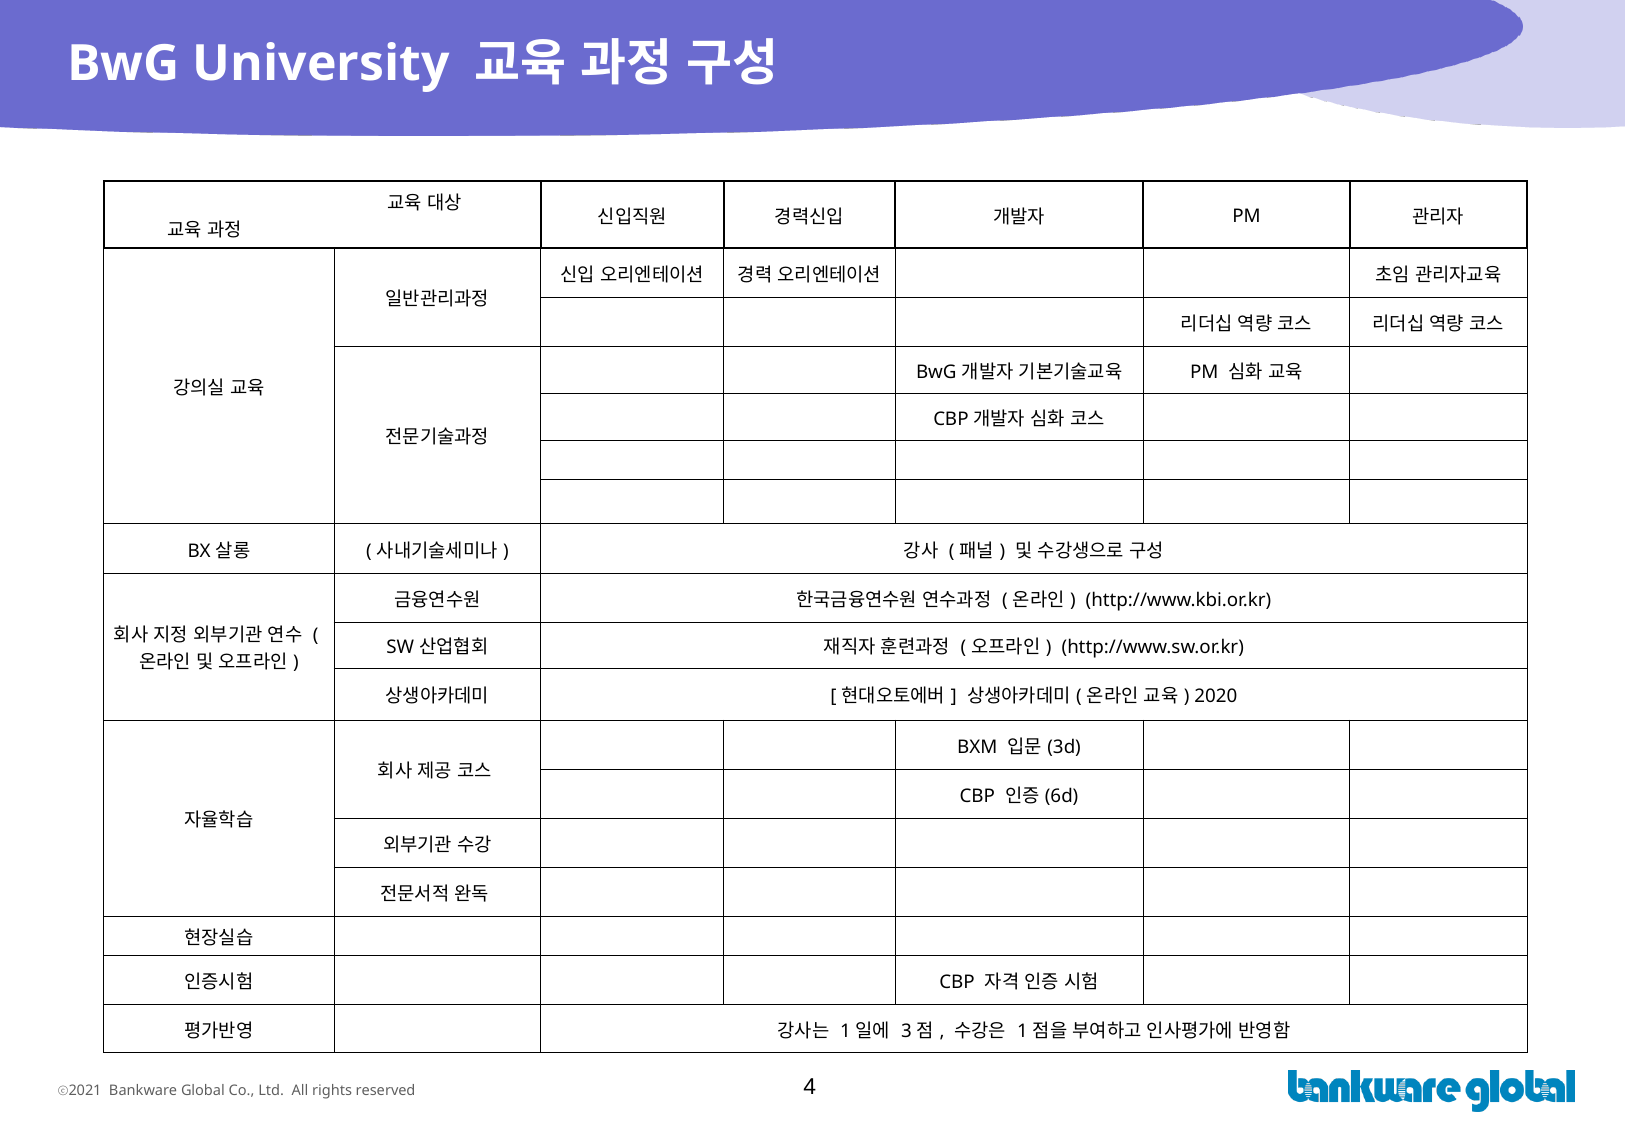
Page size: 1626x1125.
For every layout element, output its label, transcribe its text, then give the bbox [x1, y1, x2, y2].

table_cell [724, 721, 895, 769]
title BwG University 교육 과정 구성 [52, 18, 1581, 103]
table_cell [1350, 394, 1527, 440]
table_cell [896, 441, 1143, 479]
table_cell [1350, 480, 1527, 523]
table_cell [724, 819, 895, 867]
table_cell [1144, 441, 1349, 479]
table_cell [541, 347, 723, 393]
table_cell [1144, 249, 1349, 297]
table_cell [1350, 868, 1527, 916]
table_cell 재직자 훈련과정 (오프라인) (http://www.sw.or.kr) [541, 623, 1527, 668]
table_cell 강의실 교육 [104, 249, 334, 523]
table_cell [896, 917, 1143, 955]
table_cell [541, 868, 723, 916]
table_cell 리더십 역량 코스 [1350, 298, 1527, 346]
table_cell SW산업협회 [335, 623, 540, 668]
table_cell 인증시험 [104, 956, 334, 1004]
picture [1542, 1084, 1556, 1093]
table_header 개발자 [896, 182, 1142, 247]
table_cell [724, 298, 895, 346]
table_cell [541, 770, 723, 818]
table_cell [896, 298, 1143, 346]
table_cell [1144, 721, 1349, 769]
table_cell 자율학습 [104, 721, 334, 916]
table_cell [335, 956, 540, 1004]
text_box [40, 160, 1557, 203]
table_cell 현장실습 [104, 917, 334, 955]
table_cell [896, 868, 1143, 916]
table_cell 외부기관 수강 [335, 819, 540, 867]
table_cell 한국금융연수원 연수과정 (온라인) (http://www.kbi.or.kr) [541, 574, 1527, 622]
picture [0, 0, 1625, 136]
table_cell [1144, 480, 1349, 523]
table_cell [1144, 956, 1349, 1004]
table_cell [1350, 819, 1527, 867]
table_header 경력신입 [725, 182, 894, 247]
table_header PM [1144, 182, 1349, 247]
table_cell [541, 298, 723, 346]
table_cell [1350, 441, 1527, 479]
table_cell BwG개발자 기본기술교육 [896, 347, 1143, 393]
picture [1288, 1070, 1489, 1112]
table_cell [1350, 956, 1527, 1004]
table_cell [724, 480, 895, 523]
table_cell [1144, 917, 1349, 955]
table_cell [1350, 347, 1527, 393]
table_cell PM 심화 교육 [1144, 347, 1349, 393]
table_cell [1144, 394, 1349, 440]
table_cell BX살롱 [104, 524, 334, 573]
table_cell [1144, 868, 1349, 916]
table_cell [1350, 770, 1527, 818]
table_cell CBP 인증(6d) [896, 770, 1143, 818]
picture [1297, 1070, 1350, 1093]
table_header 관리자 [1351, 182, 1526, 247]
table_cell (사내기술세미나) [335, 524, 540, 573]
table_cell [541, 480, 723, 523]
table_cell 리더십 역량 코스 [1144, 298, 1349, 346]
table_cell [724, 394, 895, 440]
table_cell [896, 819, 1143, 867]
table_cell 상생아카데미 [335, 669, 540, 720]
table_cell [335, 917, 540, 955]
table_cell 회사 지정 외부기관 연수 (온라인 및 오프라인) [104, 574, 334, 720]
table_cell BXM 입문(3d) [896, 721, 1143, 769]
table_cell [896, 249, 1143, 297]
table_cell 전문서적 완독 [335, 868, 540, 916]
table_header 신입직원 [542, 182, 723, 247]
table_cell 초임 관리자교육 [1350, 249, 1527, 297]
table_cell [541, 721, 723, 769]
table_cell 경력 오리엔테이션 [724, 249, 895, 297]
table_cell [724, 770, 895, 818]
table_cell [335, 1005, 540, 1052]
table_cell [1144, 770, 1349, 818]
table_cell [541, 441, 723, 479]
table_cell 강사는 1일에 3점, 수강은 1점을 부여하고 인사평가에 반영함 [541, 1005, 1527, 1052]
table_cell [1144, 819, 1349, 867]
table_cell [724, 956, 895, 1004]
table_cell [1350, 721, 1527, 769]
table_cell 강사 (패널) 및 수강생으로 구성 [541, 524, 1527, 573]
table_cell 전문기술과정 [335, 347, 540, 523]
table_cell [724, 441, 895, 479]
table_cell [724, 917, 895, 955]
picture [1484, 1070, 1575, 1112]
table_cell 평가반영 [104, 1005, 334, 1052]
picture [1534, 1070, 1566, 1086]
table_cell CBP개발자 심화 코스 [896, 394, 1143, 440]
table_cell [541, 394, 723, 440]
table_cell CBP 자격 인증 시험 [896, 956, 1143, 1004]
table_cell [현대오토에버] 상생아카데미(온라인 교육) 2020 [541, 669, 1527, 720]
table_cell [1350, 917, 1527, 955]
table_cell 신입 오리엔테이션 [541, 249, 723, 297]
table_header 교육 대상 교육 과정 [105, 182, 540, 247]
table_cell [541, 956, 723, 1004]
table_cell [724, 868, 895, 916]
table_cell 일반관리과정 [335, 249, 540, 346]
table_cell [541, 917, 723, 955]
table_cell 회사 제공 코스 [335, 721, 540, 818]
table_cell [541, 819, 723, 867]
table_cell [896, 480, 1143, 523]
table_cell 금융연수원 [335, 574, 540, 622]
table_cell [724, 347, 895, 393]
